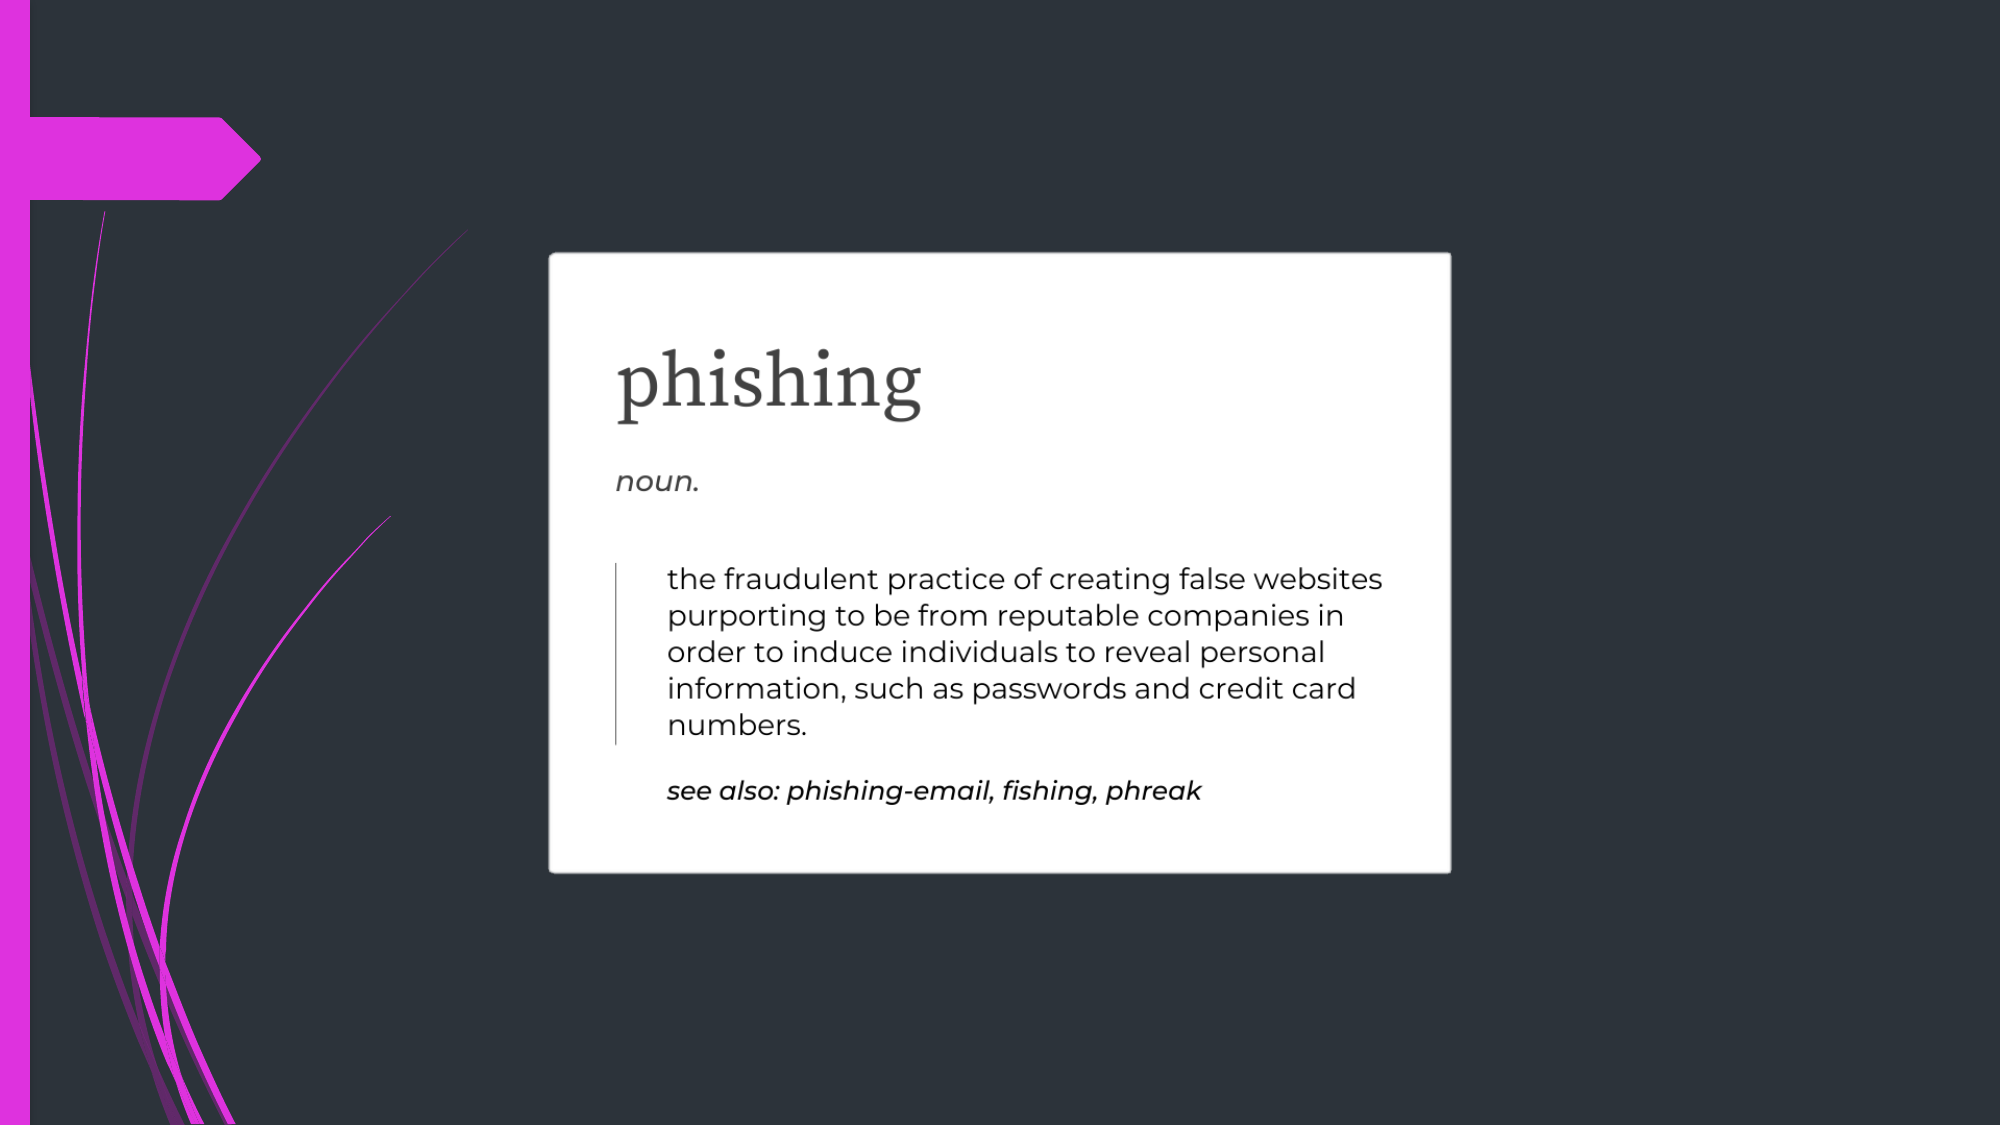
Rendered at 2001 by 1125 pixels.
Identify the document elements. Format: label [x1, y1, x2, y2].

picture [437, 0, 1563, 1125]
